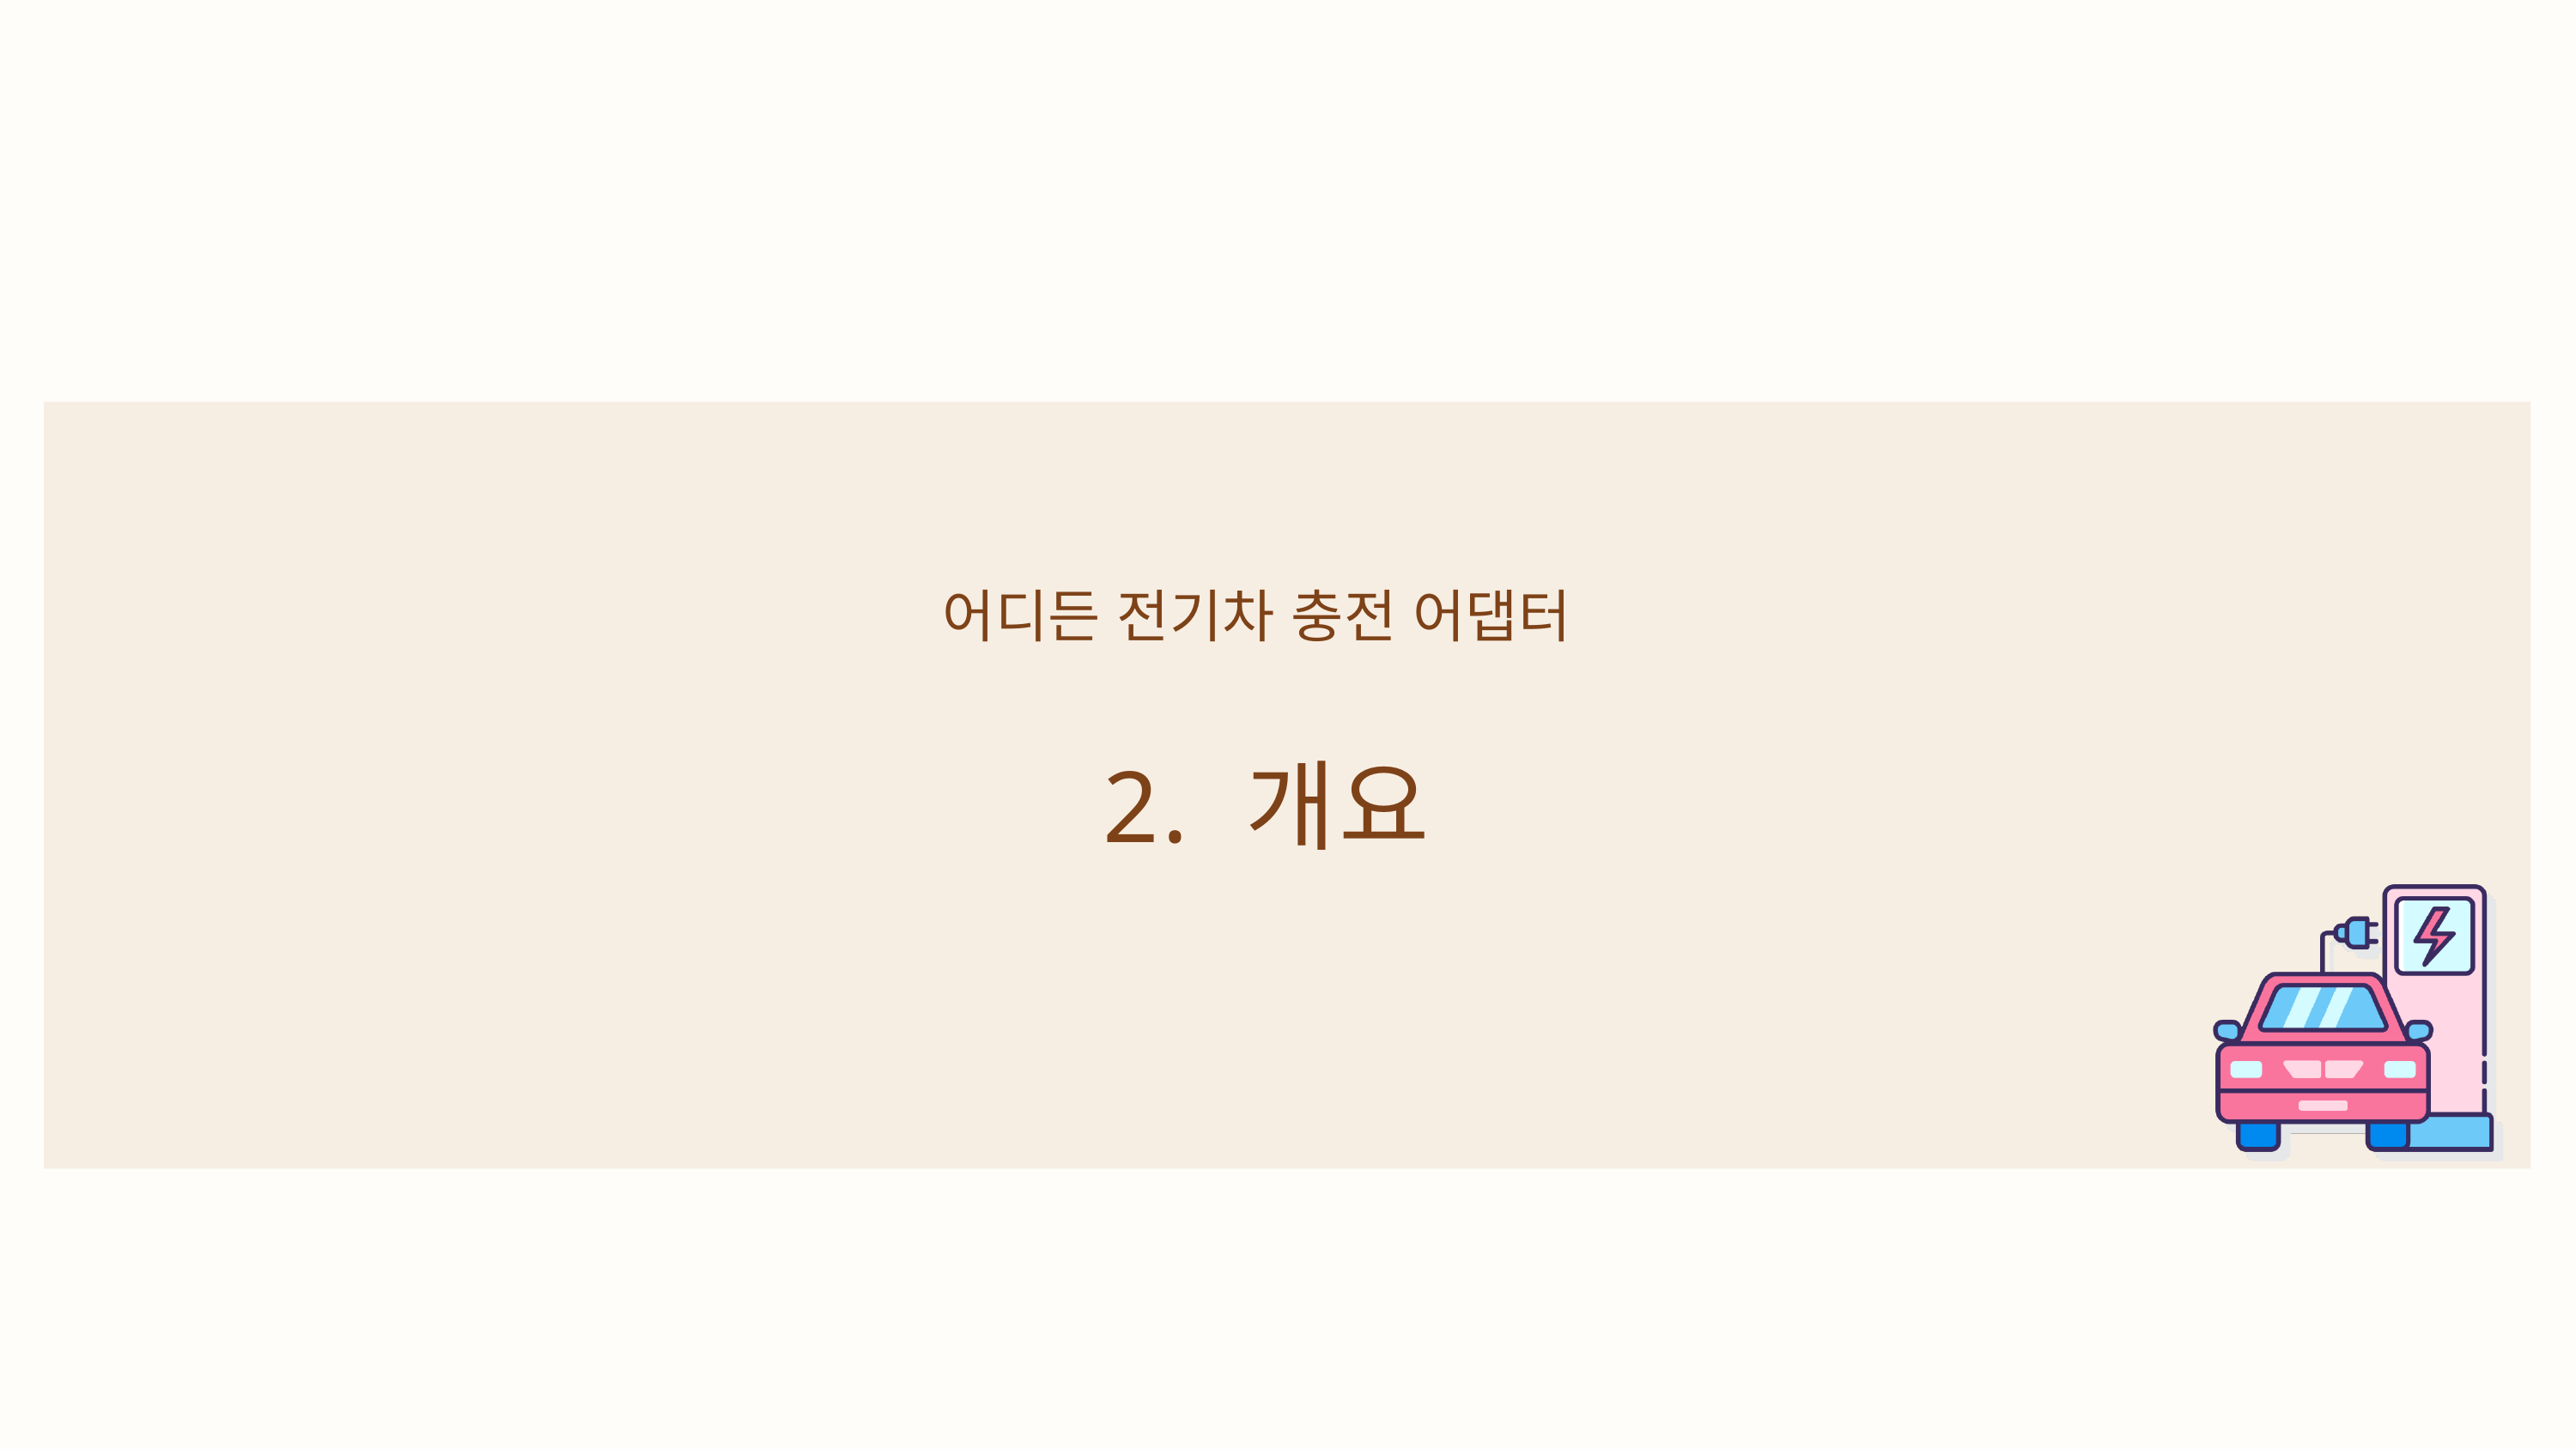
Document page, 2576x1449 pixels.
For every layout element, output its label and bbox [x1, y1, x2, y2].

picture [2207, 871, 2509, 1173]
text_box [44, 402, 2532, 1170]
